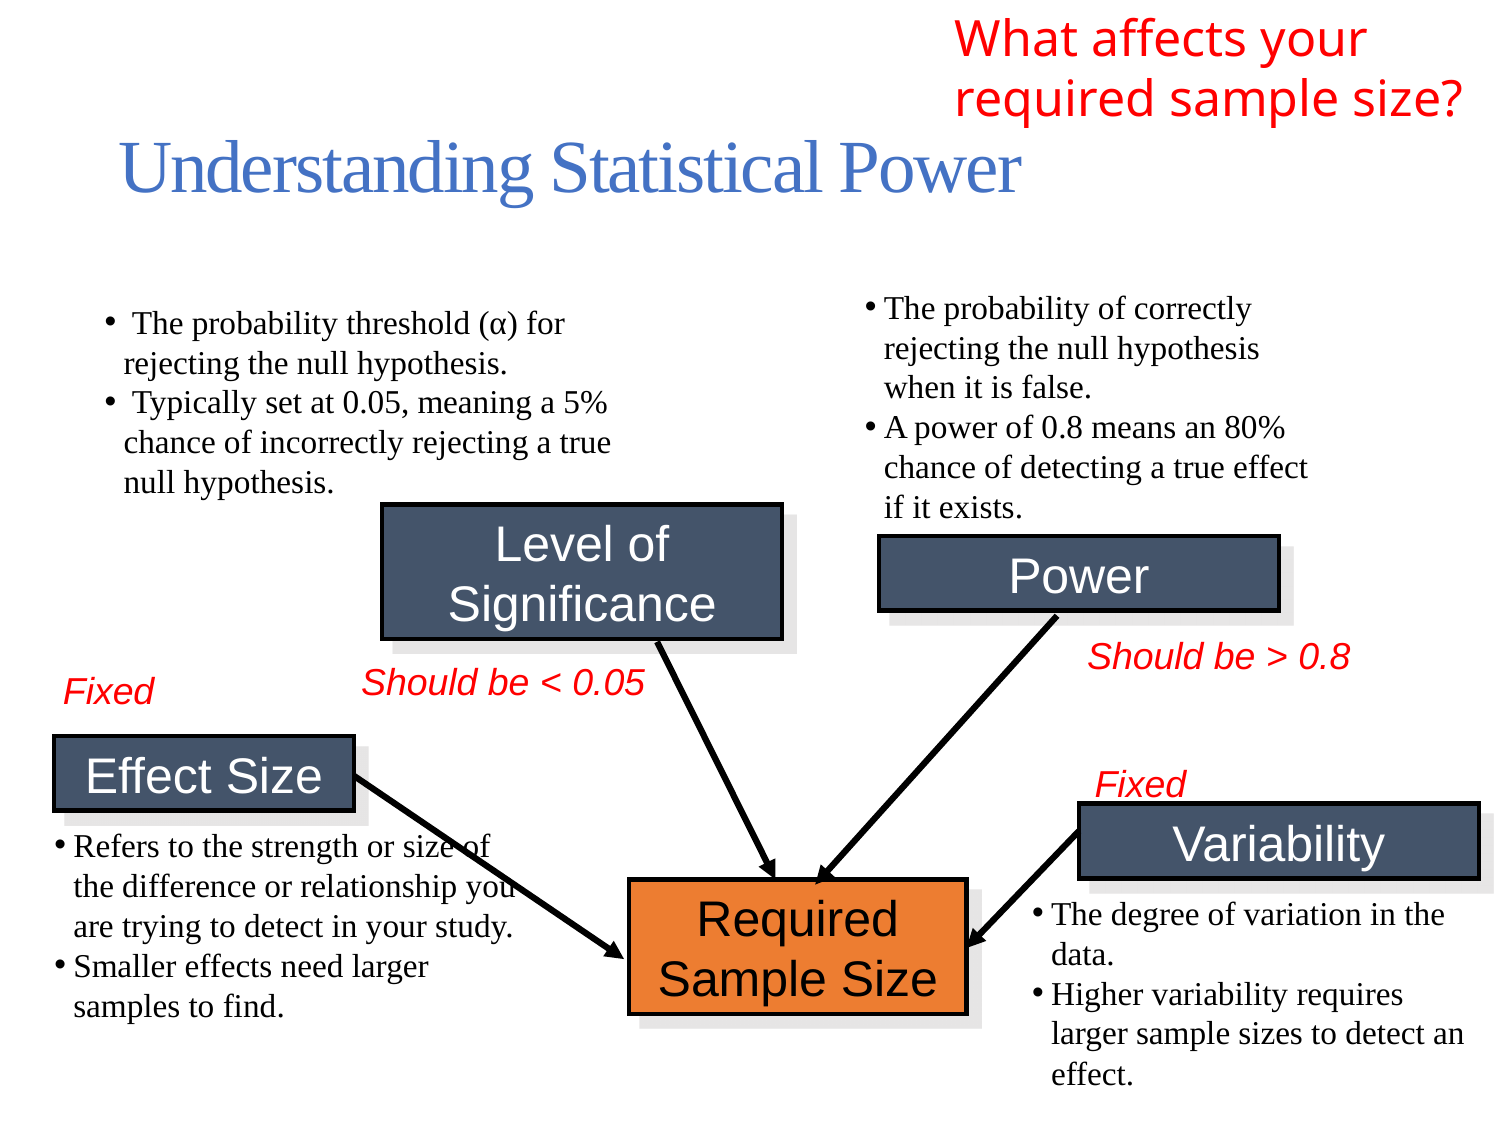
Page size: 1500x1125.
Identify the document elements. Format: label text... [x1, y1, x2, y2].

text_box [545, 905, 625, 960]
text_box What affects your required sample size? [940, 0, 1500, 134]
text_box Fixed [48, 659, 170, 720]
text_box Refers to the strength or size of the difference or relationship you are trying to detect in your study. Smaller effects need larger samples to find. [39, 816, 545, 1032]
text_box The degree of variation in the data. Higher variability requires larger sample sizes to detect an effect. [1017, 884, 1499, 1099]
text_box [966, 895, 1017, 948]
text_box Variability [1078, 803, 1479, 879]
text_box Required Sample Size [628, 879, 967, 1014]
text_box Effect Size [54, 736, 355, 811]
text_box [112, 75, 1400, 188]
title Understanding Statistical Power [103, 59, 1397, 278]
text_box Fixed [1079, 752, 1201, 813]
text_box The probability threshold (α) for rejecting the null hypothesis. Typically set at 0.05, meaning a 5% chance of incorrectly rejecting a true null hypothesis. [89, 293, 675, 508]
text_box Power [879, 535, 1279, 611]
text_box Level of Significance [382, 504, 783, 639]
text_box The probability of correctly rejecting the null hypothesis when it is false. A power of 0.8 means an 80% chance of detecting a true effect if it exists. [849, 278, 1338, 533]
text_box Should be < 0.05 [346, 650, 661, 710]
text_box Should be > 0.8 [1072, 624, 1366, 685]
text_box [657, 641, 776, 880]
text_box [815, 615, 1058, 885]
